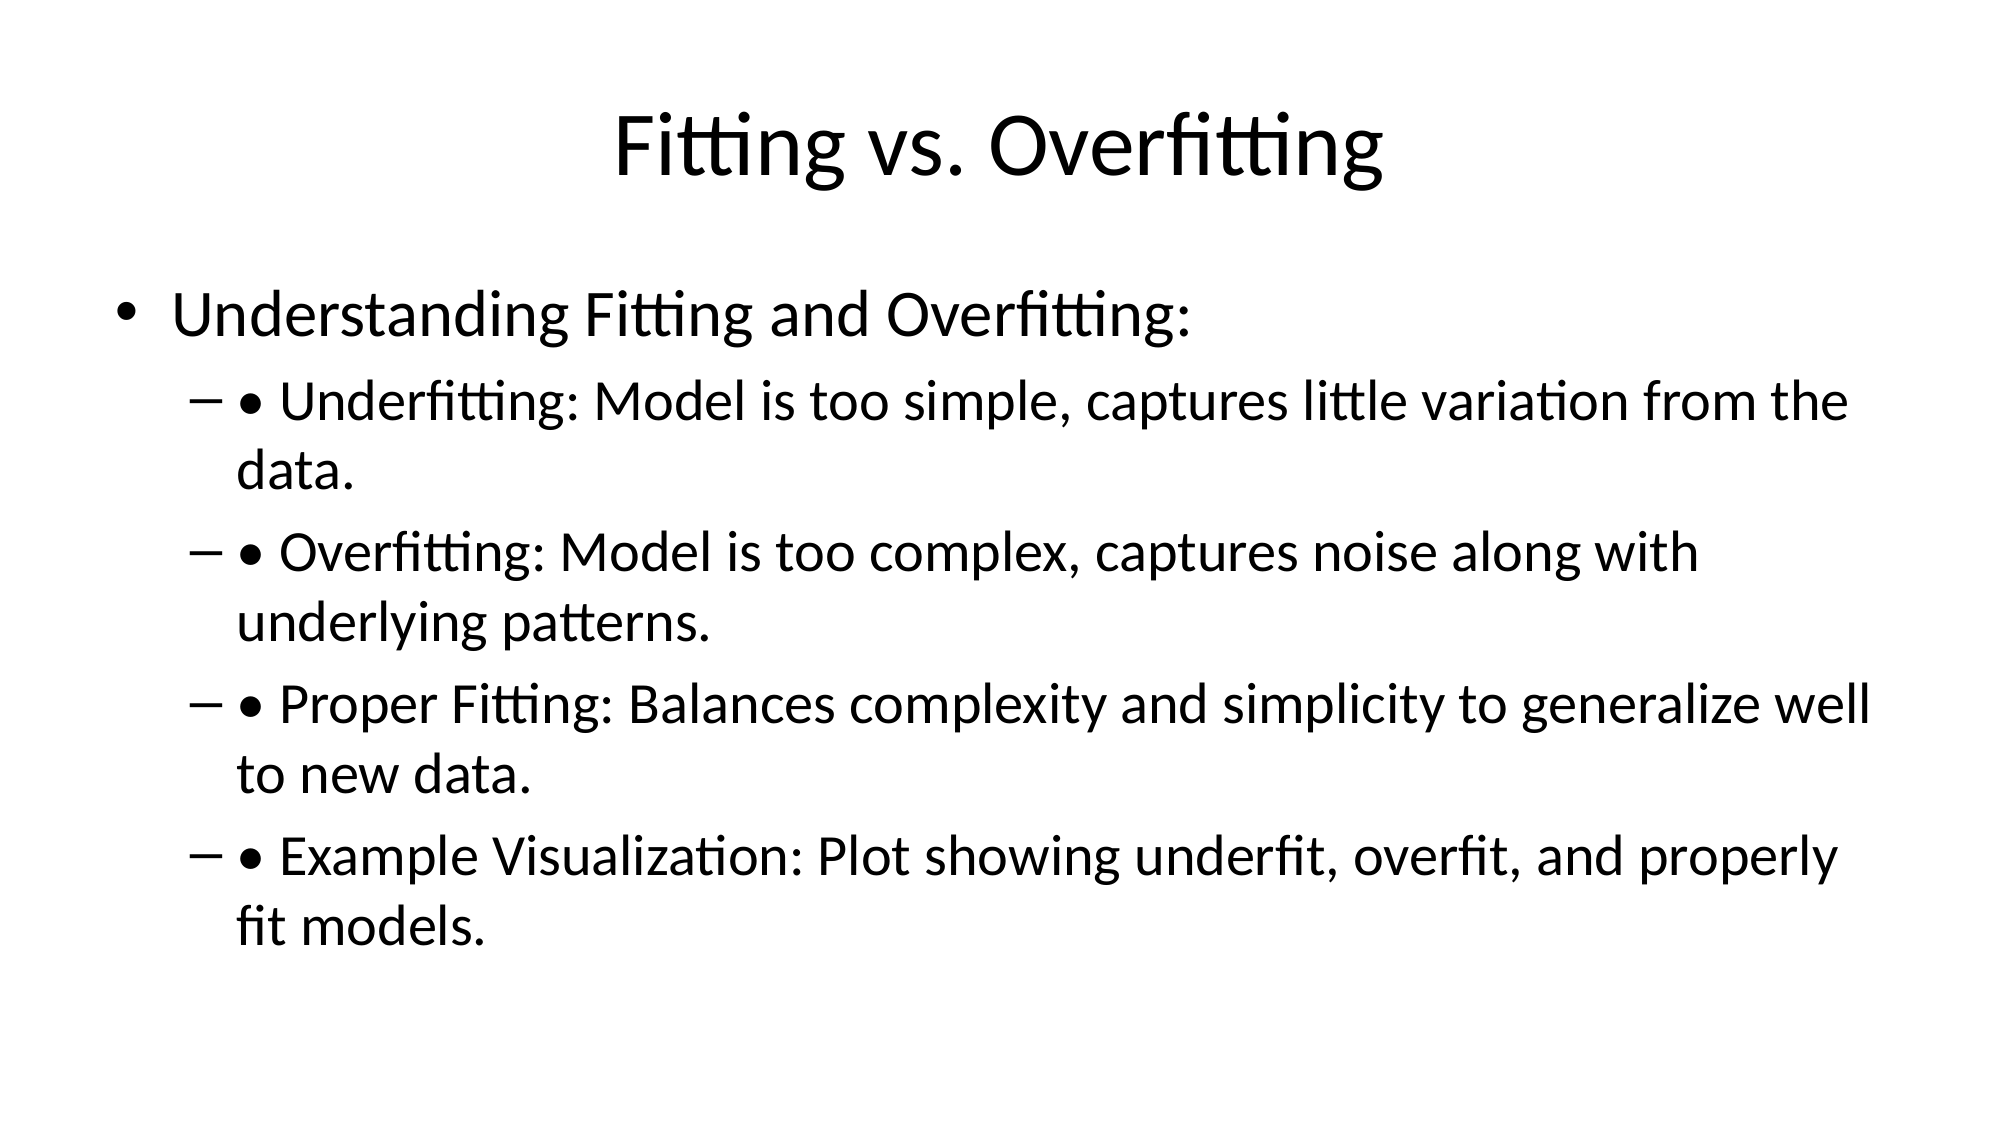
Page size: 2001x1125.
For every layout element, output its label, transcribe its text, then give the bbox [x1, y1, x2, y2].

list Understanding Fitting and Overfitting: • Underfitting: Model is too simple, captures little variation from the data. • Overfitting: Model is too complex, captures noise along with underlying patterns. • Proper Fitting: Balances complexity and simplicity to generalize well to new data. • Example Visualization: Plot showing underfit, overfit, and properly fit models. [99, 262, 1900, 1005]
title Fitting vs. Overfitting [99, 45, 1900, 233]
